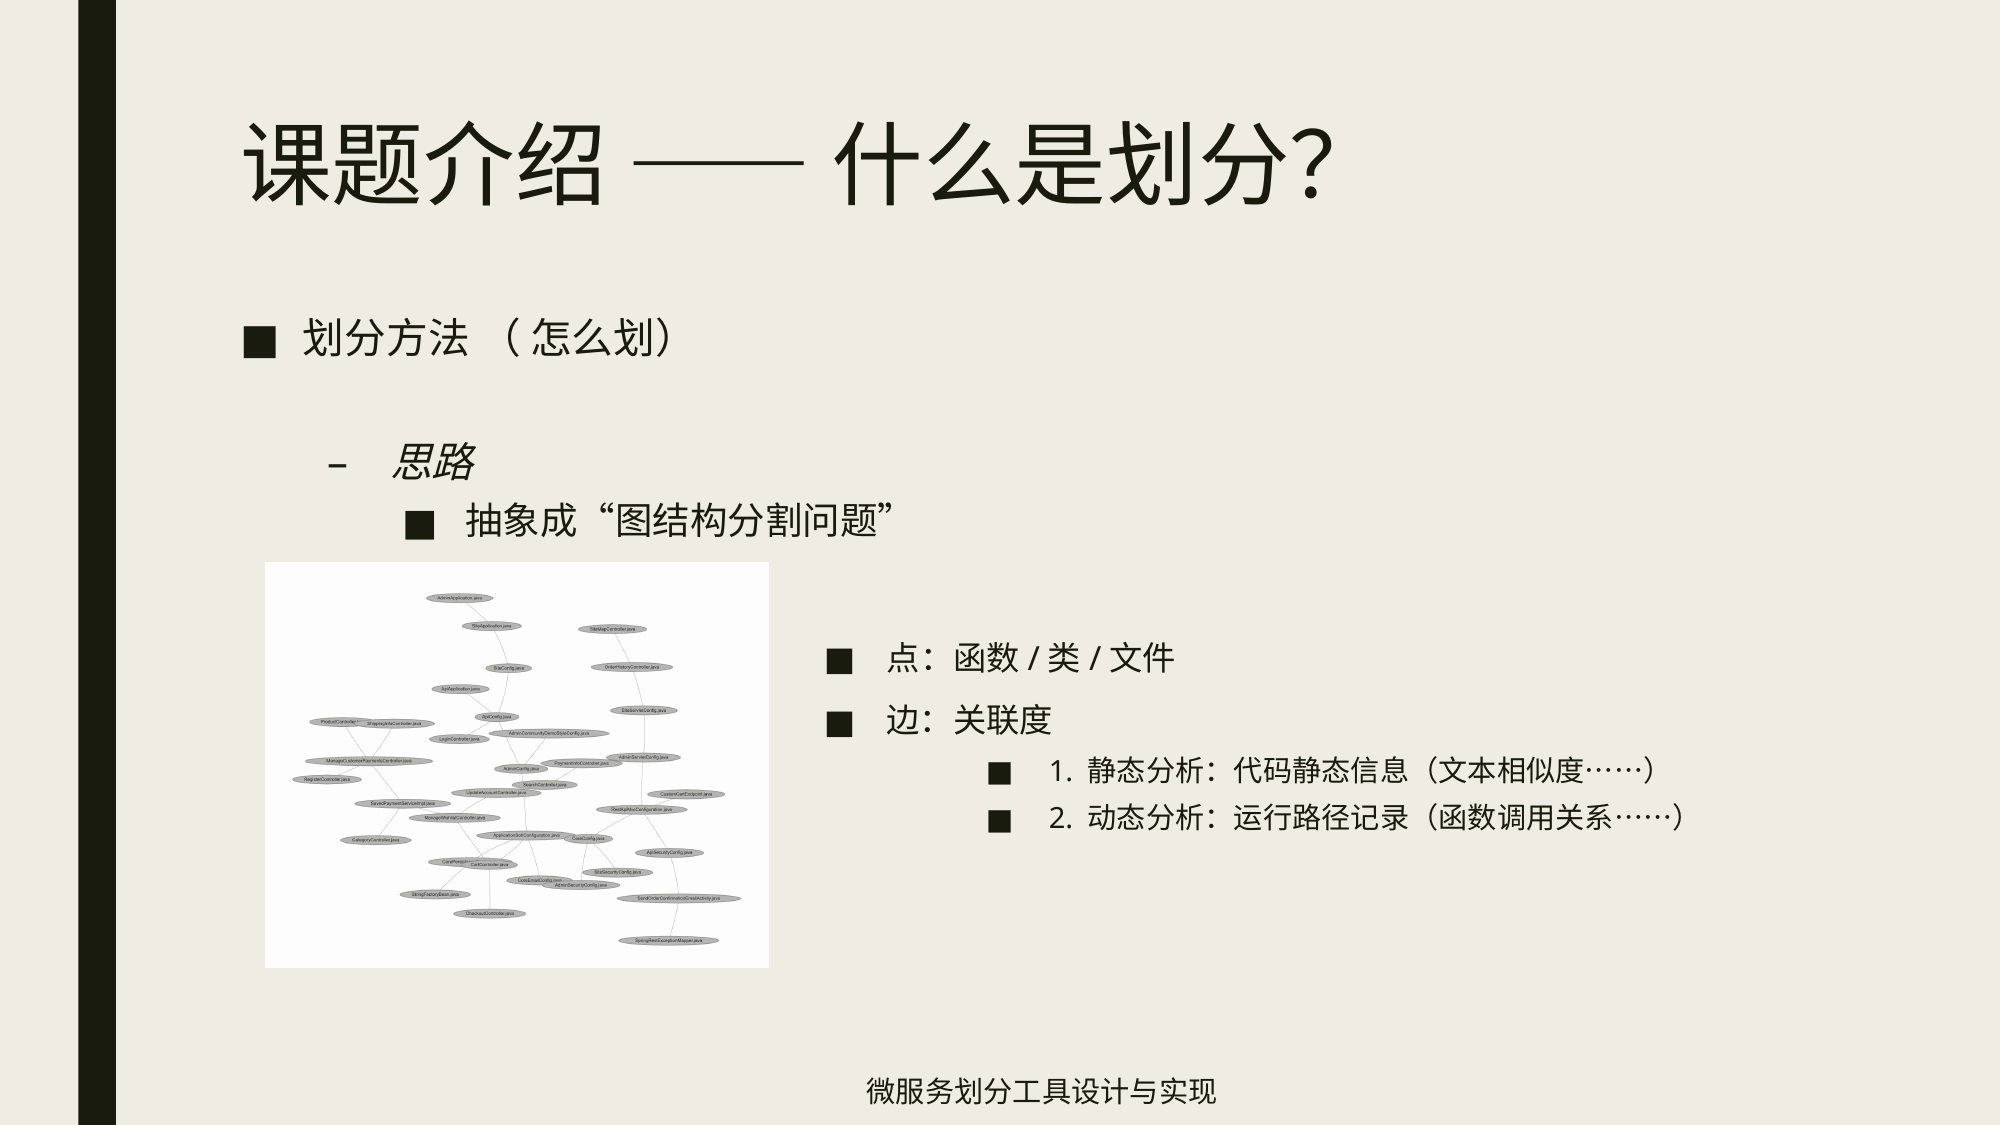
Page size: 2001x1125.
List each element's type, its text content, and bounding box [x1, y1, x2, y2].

title 课题介绍 —— 什么是划分？ [225, 112, 1800, 308]
picture [265, 562, 769, 968]
text_box 点：函数/类/文件 边：关联度 1. 静态分析：代码静态信息（文本相似度……） 2. 动态分析：运行路径记录（函数调用关系……） [808, 633, 1873, 905]
text_box 微服务划分工具设计与实现 [841, 1062, 1243, 1125]
list 划分方法 （ 怎么划） 思路 抽象成“图结构分割问题” [225, 308, 1800, 1010]
